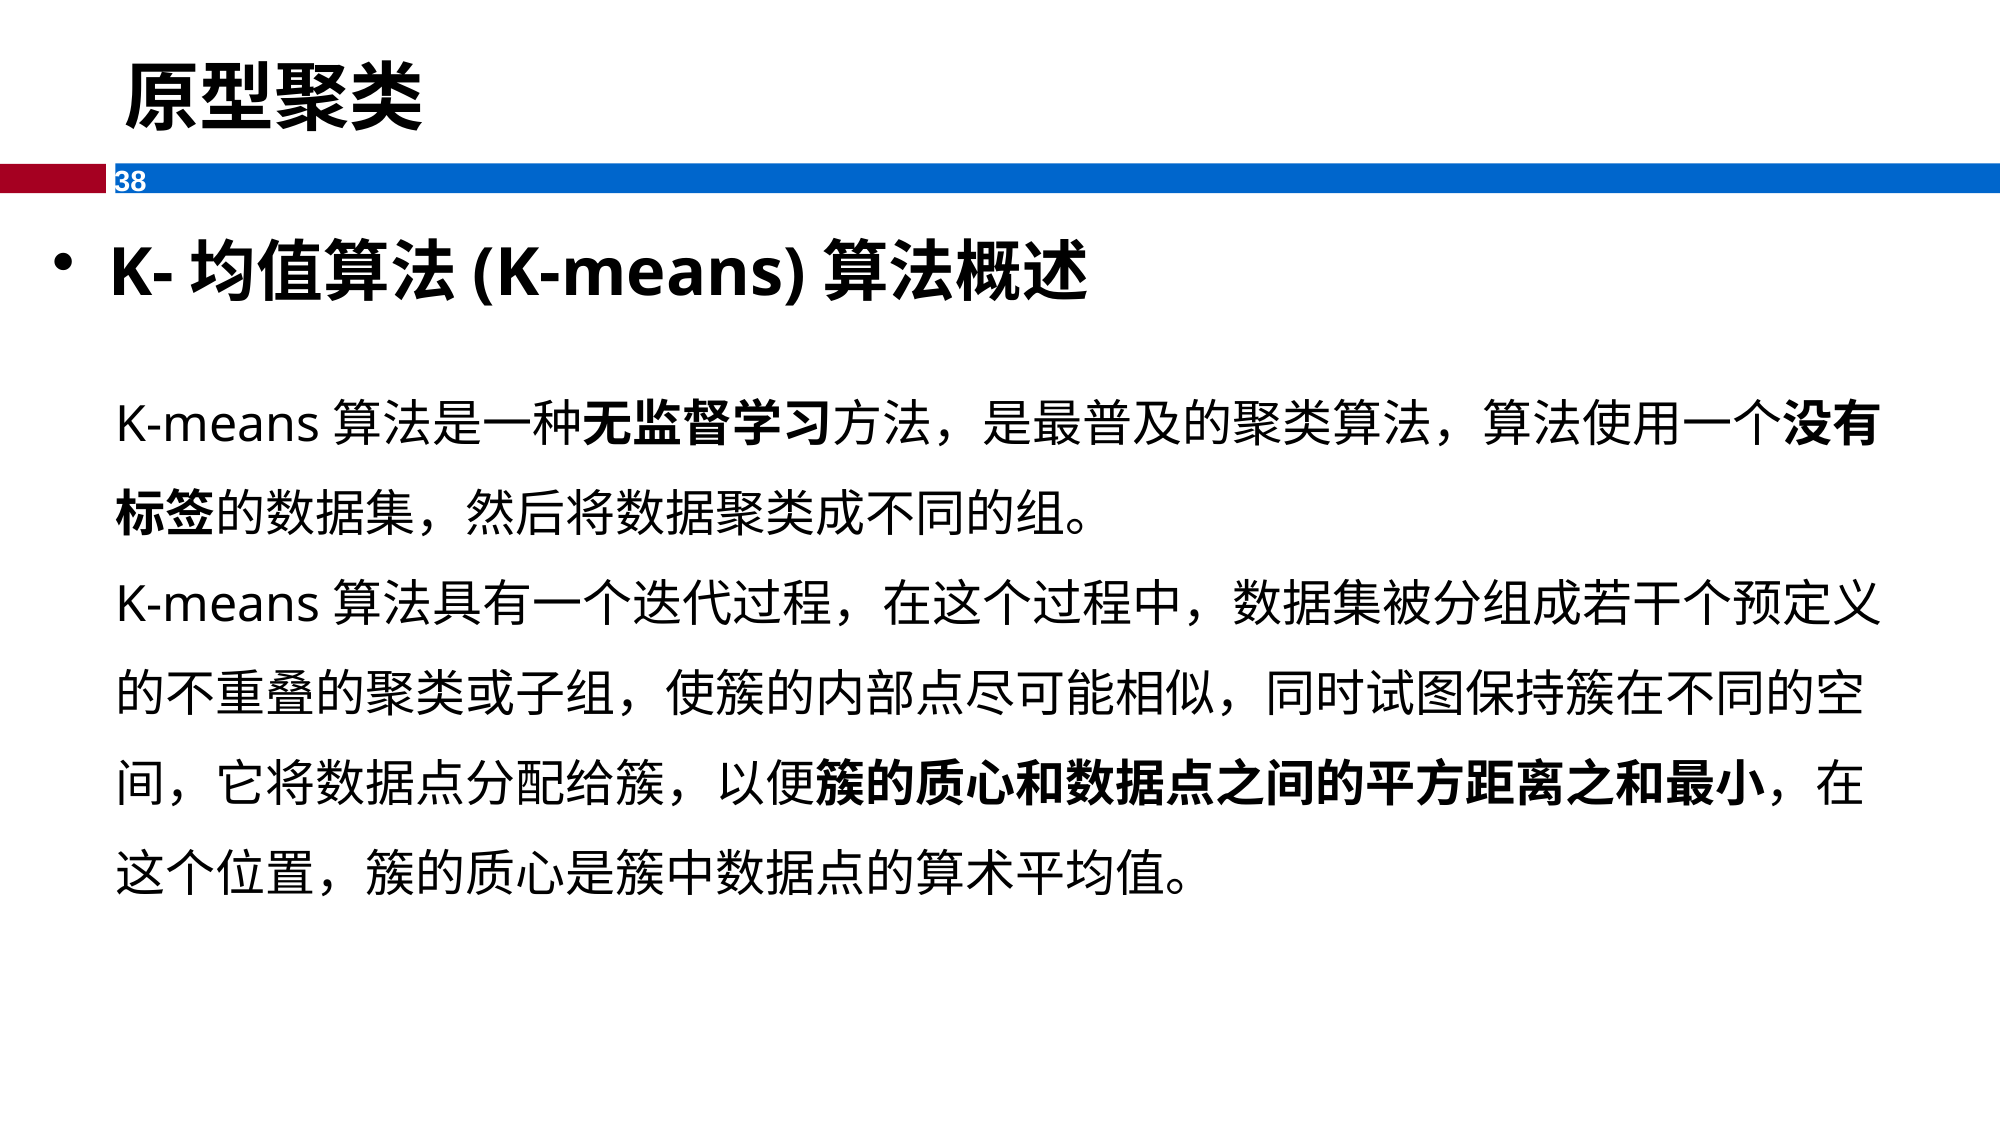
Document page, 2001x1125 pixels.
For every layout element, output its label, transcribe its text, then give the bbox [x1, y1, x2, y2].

list K-均值算法(K-means)算法概述 [37, 221, 1838, 965]
title 原型聚类 [109, 38, 2000, 150]
text_box K-means算法是一种无监督学习方法，是最普及的聚类算法，算法使用一个没有标签的数据集，然后将数据聚类成不同的组。 K-means算法具有一个迭代过程，在这个过程中，数据集被分组成若干个预定义的不重叠的聚类或子组，使簇的内部点尽可能相似，同时试图保持簇在不同的空间，它将数据点分配给簇，以便簇的质心和数据点之间的平方距离之和最小，在这个位置，簇的质心是簇中数据点的算术平均值。 [1838, 353, 1927, 909]
